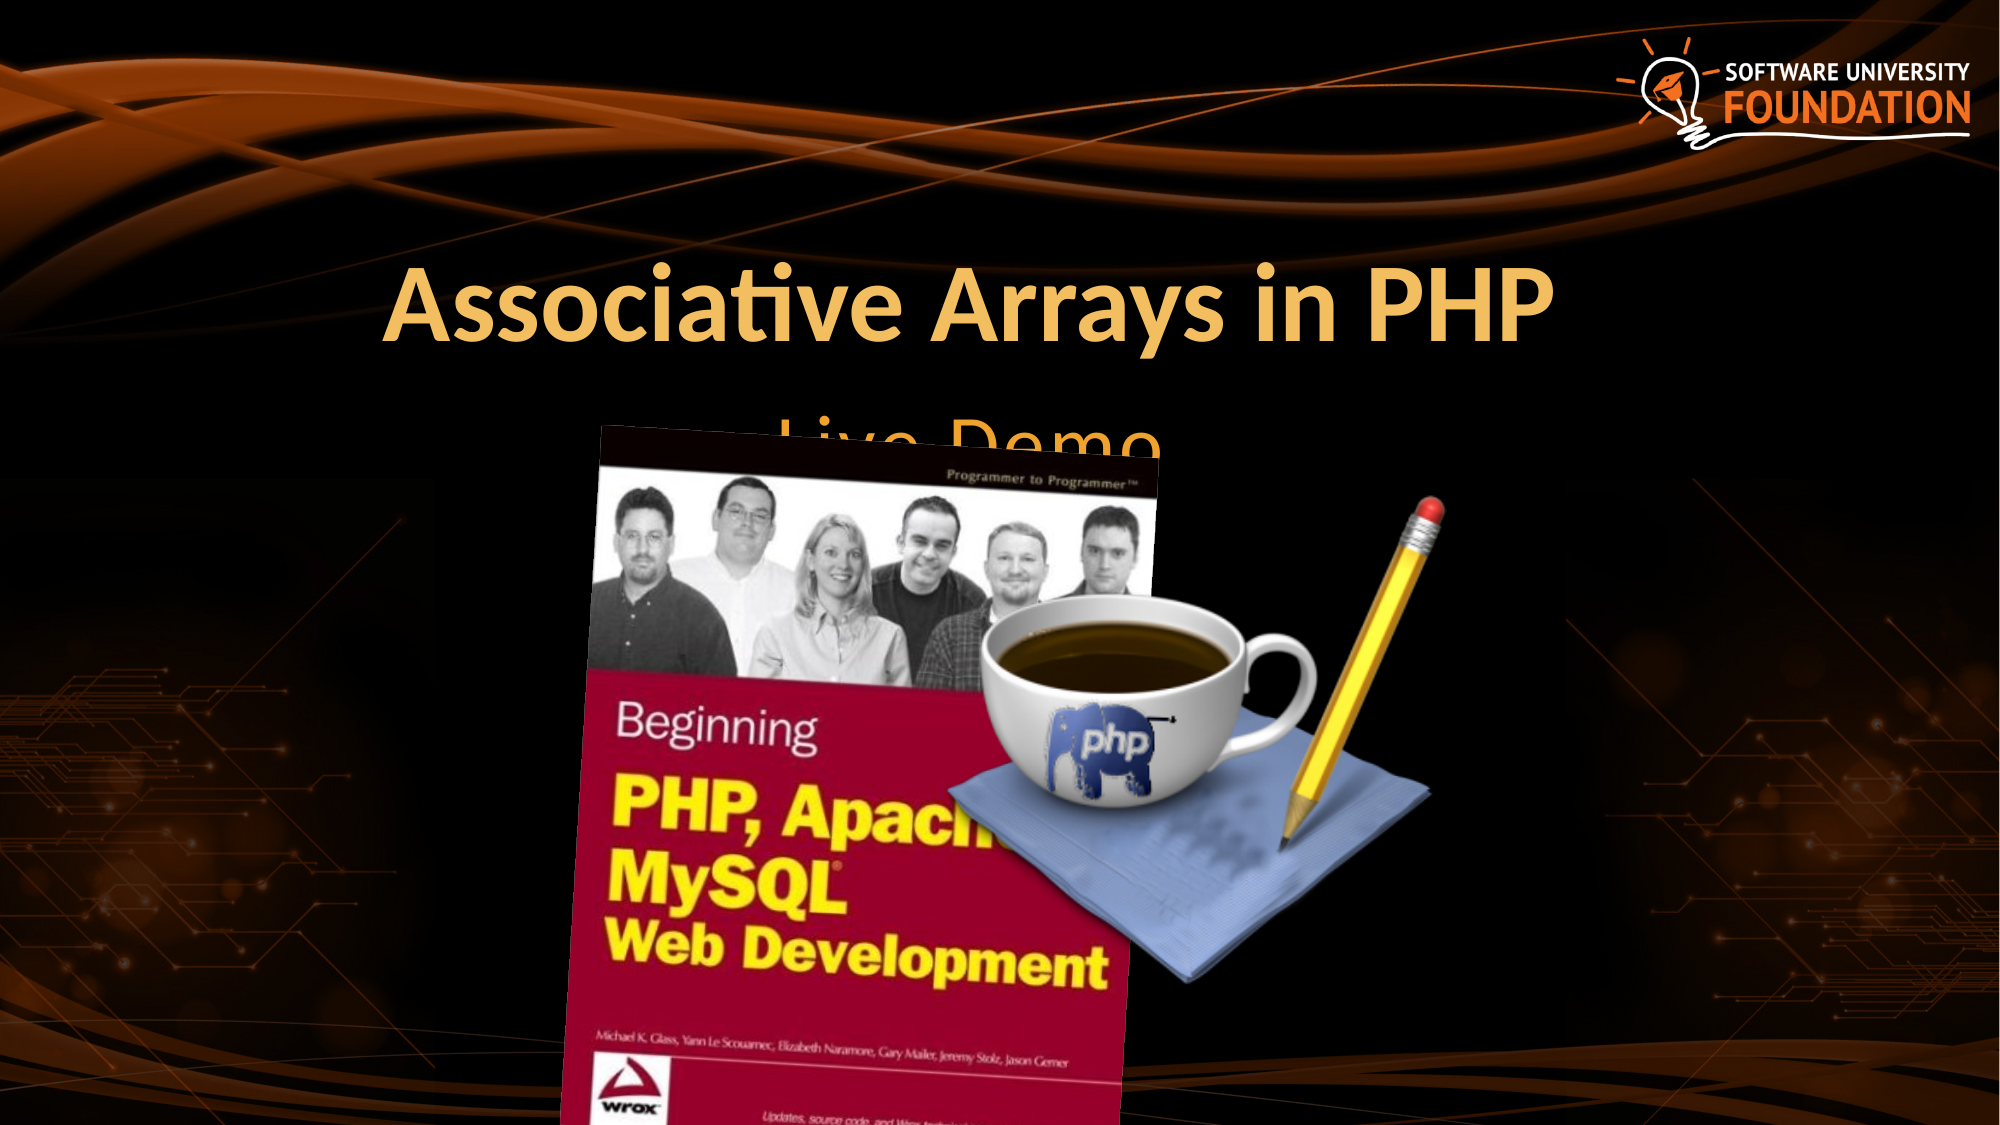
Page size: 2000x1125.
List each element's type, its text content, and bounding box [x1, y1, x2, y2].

picture [0, 0, 2000, 1125]
title Associative Arrays in PHP [237, 237, 1704, 373]
list Live Demo [237, 379, 1704, 492]
